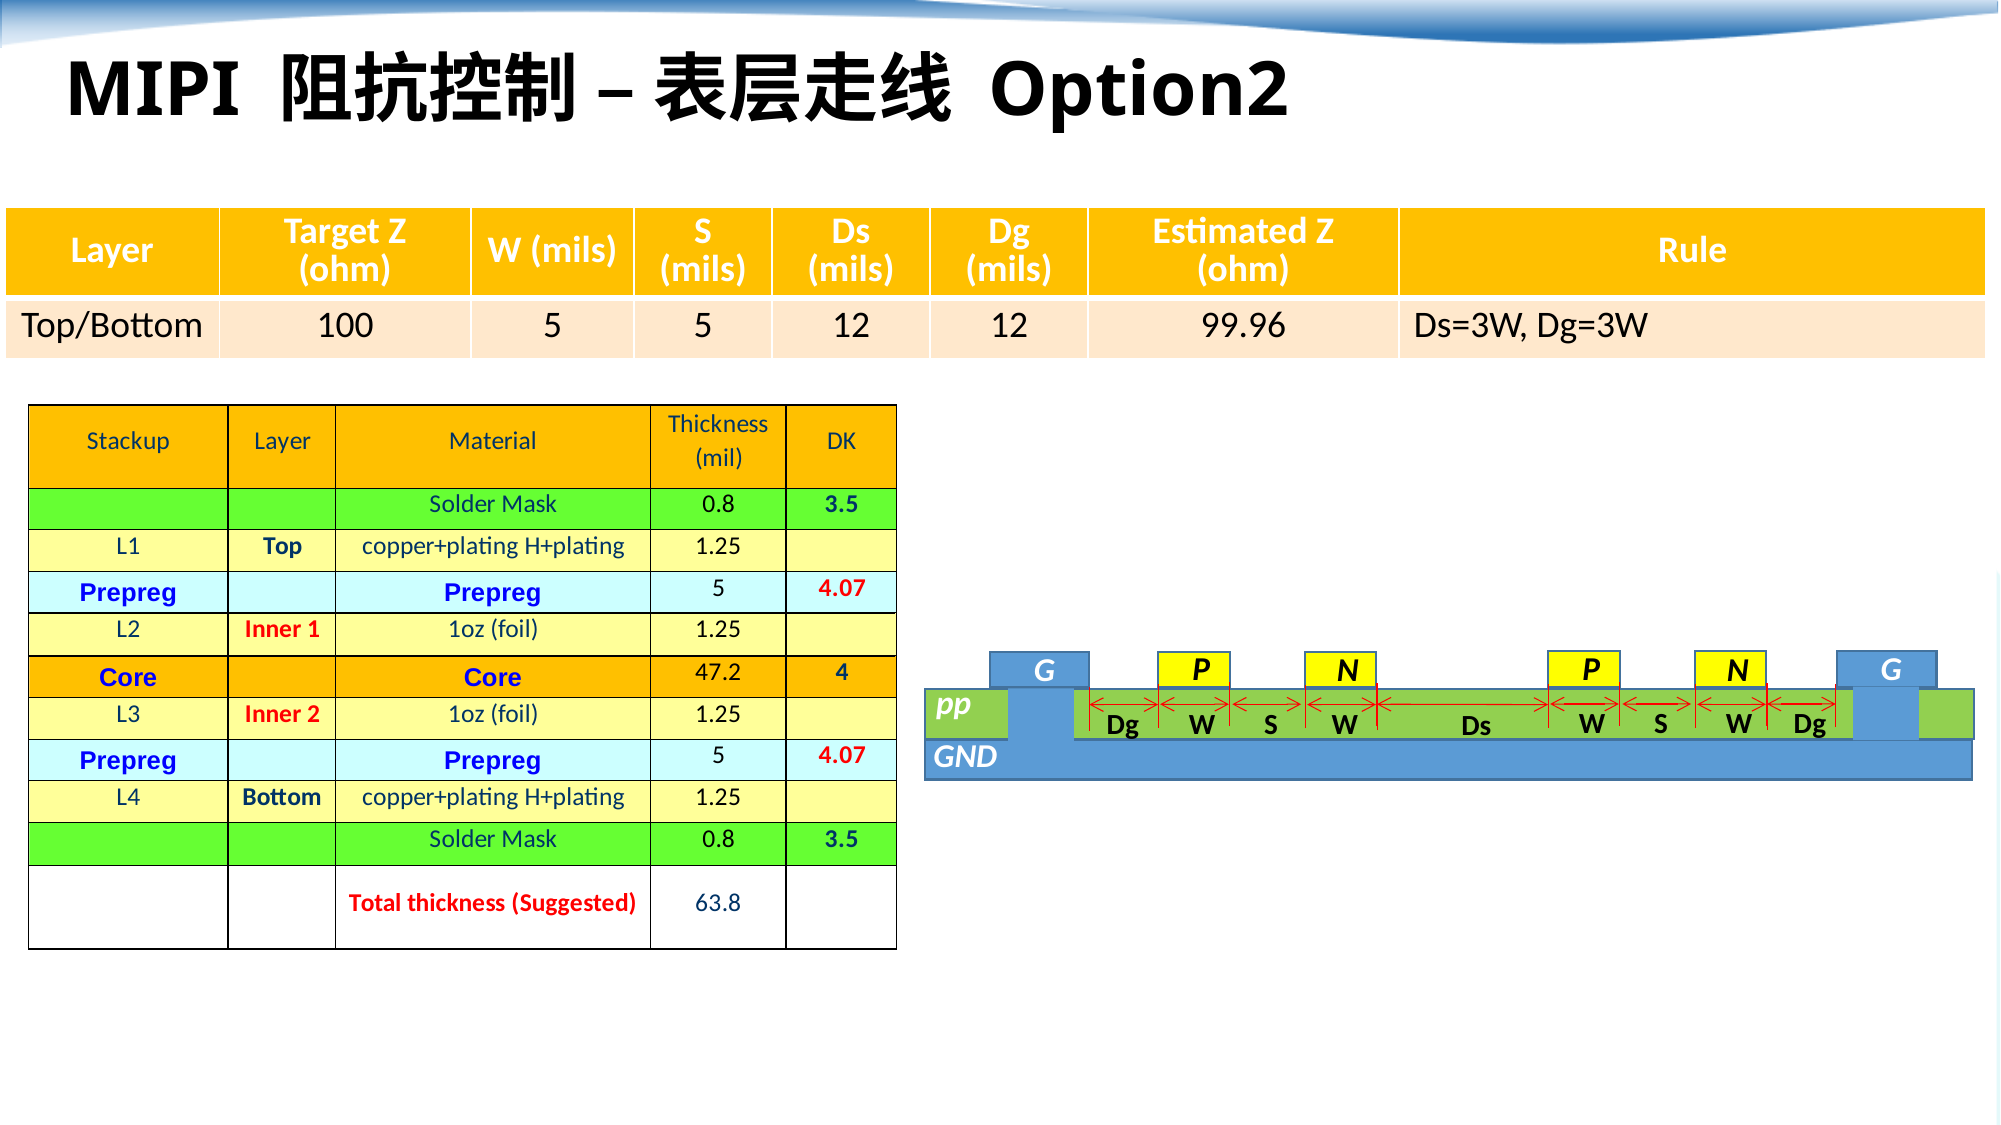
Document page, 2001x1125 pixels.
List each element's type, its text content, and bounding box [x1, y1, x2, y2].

picture [28, 404, 899, 951]
table_cell 100 [220, 301, 470, 358]
picture [2, 0, 2001, 1125]
table_cell 5 [472, 301, 633, 358]
table_cell 99.96 [1089, 301, 1398, 358]
table_header W (mils) [472, 208, 633, 295]
table_header Ds (mils) [773, 208, 929, 295]
table_header S (mils) [635, 208, 771, 295]
table_cell 12 [931, 301, 1087, 358]
table_header Target Z (ohm) [220, 208, 470, 295]
table_header Rule [1400, 208, 1985, 295]
table_header Dg (mils) [931, 208, 1087, 295]
table_cell Ds=3W, Dg=3W [1400, 301, 1985, 358]
table_header Estimated Z (ohm) [1089, 208, 1398, 295]
table_cell 5 [635, 301, 771, 358]
table_header Layer [6, 208, 219, 295]
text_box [918, 639, 1974, 782]
text_box MIPI 阻抗控制 – 表层走线 Option2 [49, 13, 1850, 132]
table_cell 12 [773, 301, 929, 358]
table_cell Top/Bottom [6, 301, 219, 358]
